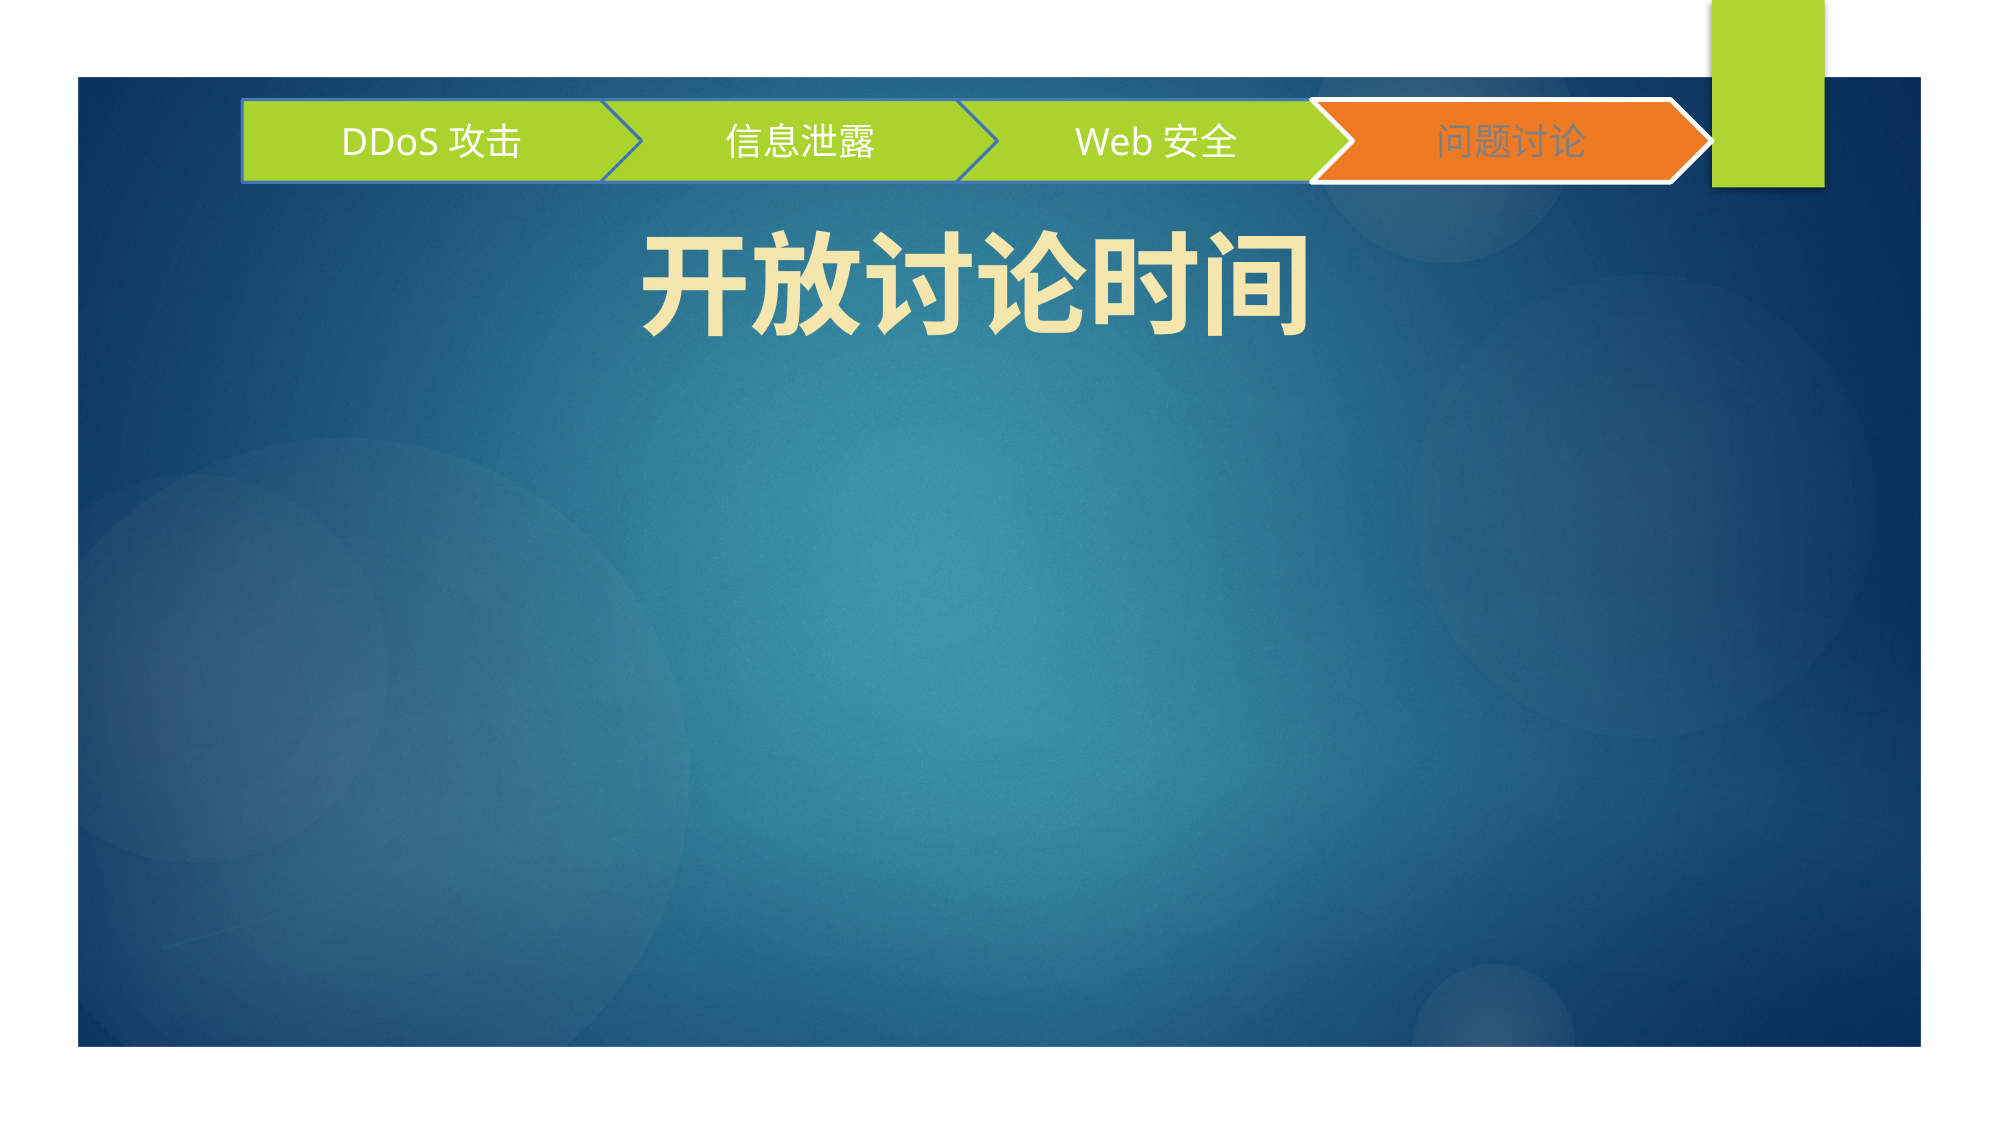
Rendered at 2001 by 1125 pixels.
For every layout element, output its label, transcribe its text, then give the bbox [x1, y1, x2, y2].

text_box 开放讨论时间 [623, 206, 1329, 357]
slide_number [1698, 48, 1836, 174]
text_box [241, 99, 1713, 183]
